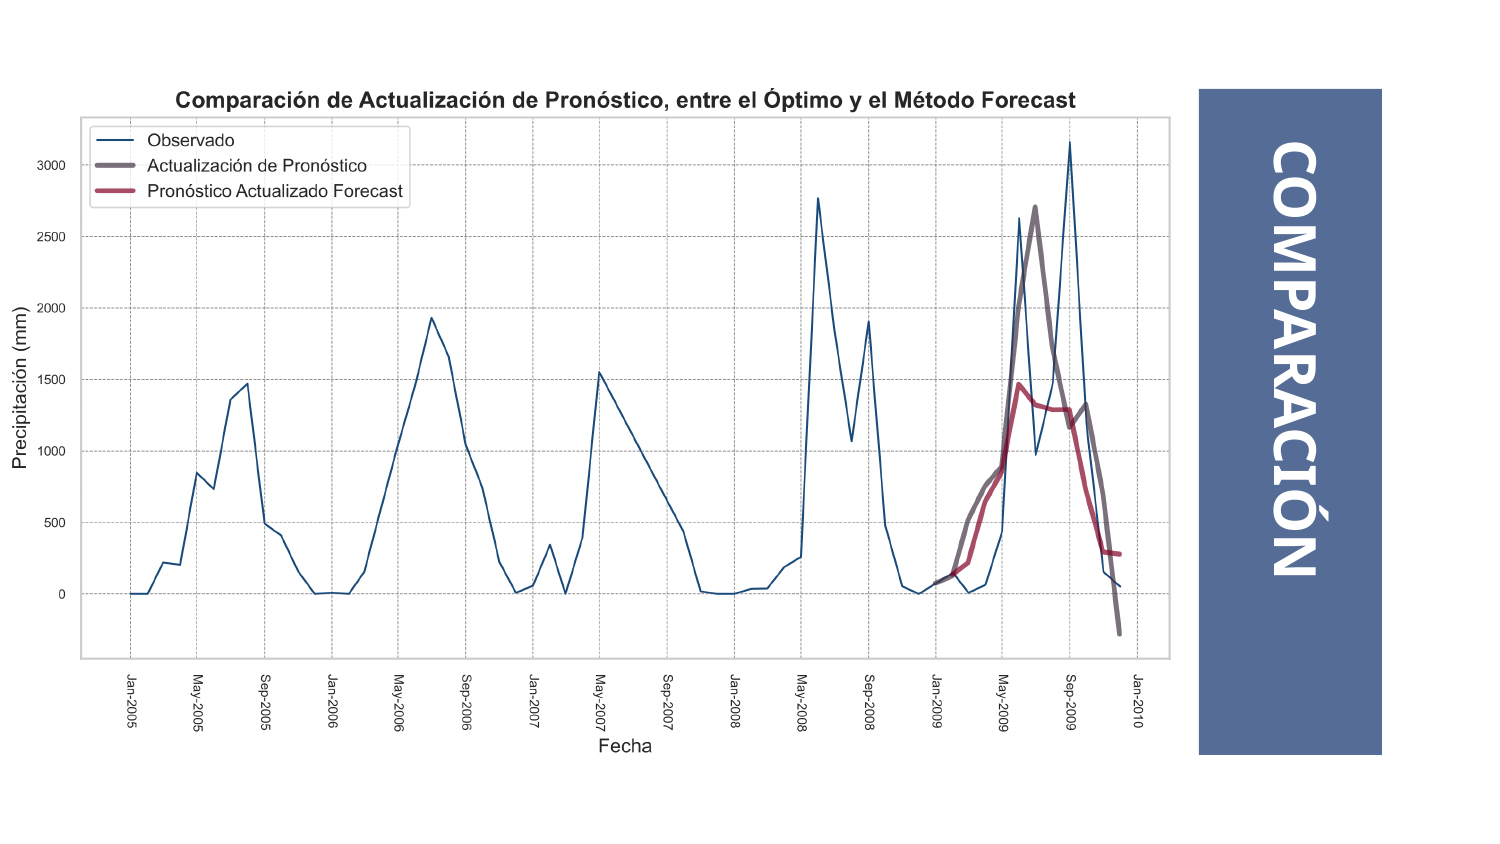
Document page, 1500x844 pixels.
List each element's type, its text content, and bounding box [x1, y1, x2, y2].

text_box [1198, 88, 1382, 755]
picture [0, 88, 1181, 756]
title COMPARACIÓN [1248, 124, 1396, 598]
